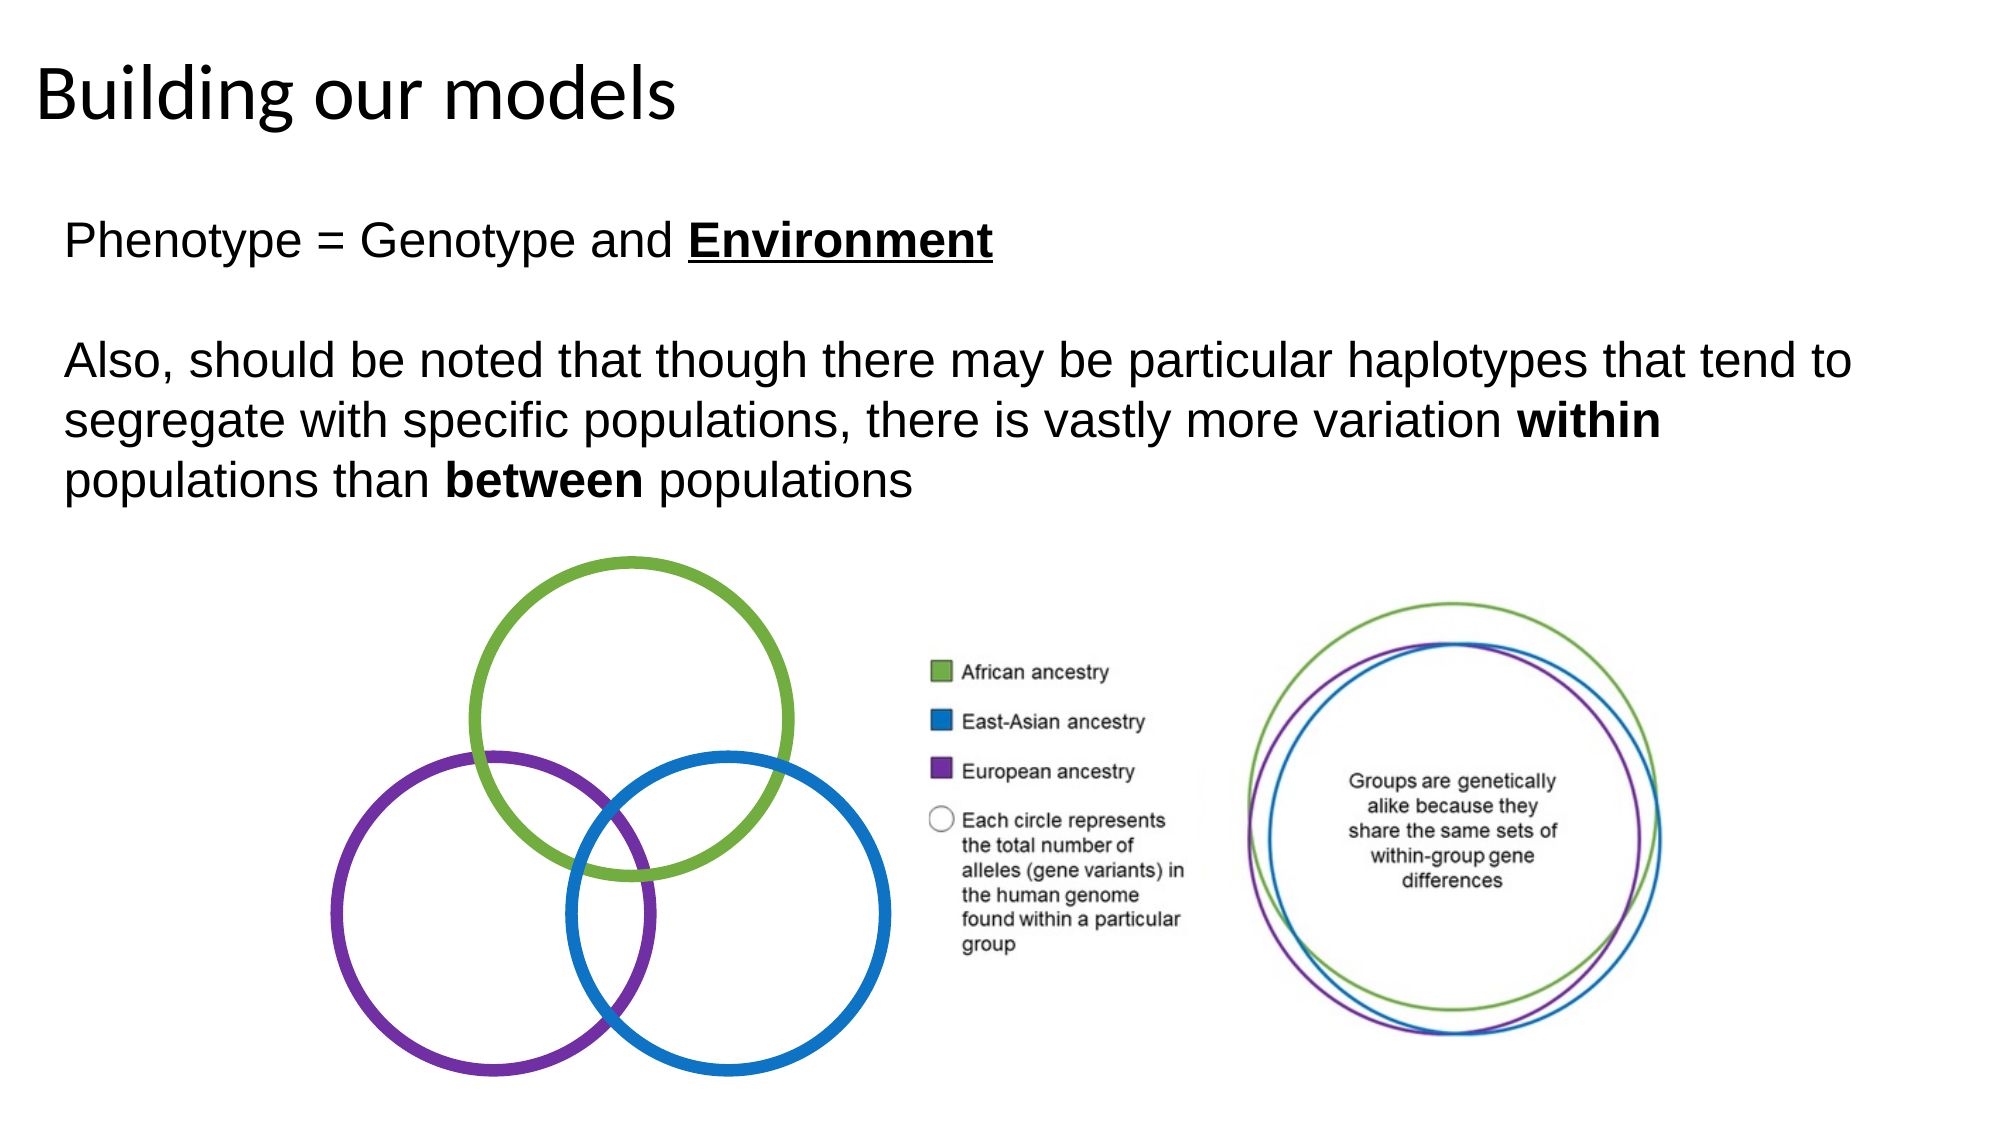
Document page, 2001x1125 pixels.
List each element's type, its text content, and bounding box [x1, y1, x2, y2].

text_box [336, 562, 1664, 1071]
text_box Phenotype = Genotype and Environment Also, should be noted that though there may be particular haplotypes that tend to segregate with specific populations, there is vastly more variation within populations than between populations [49, 199, 1908, 515]
text_box Building our models [20, 33, 1713, 144]
